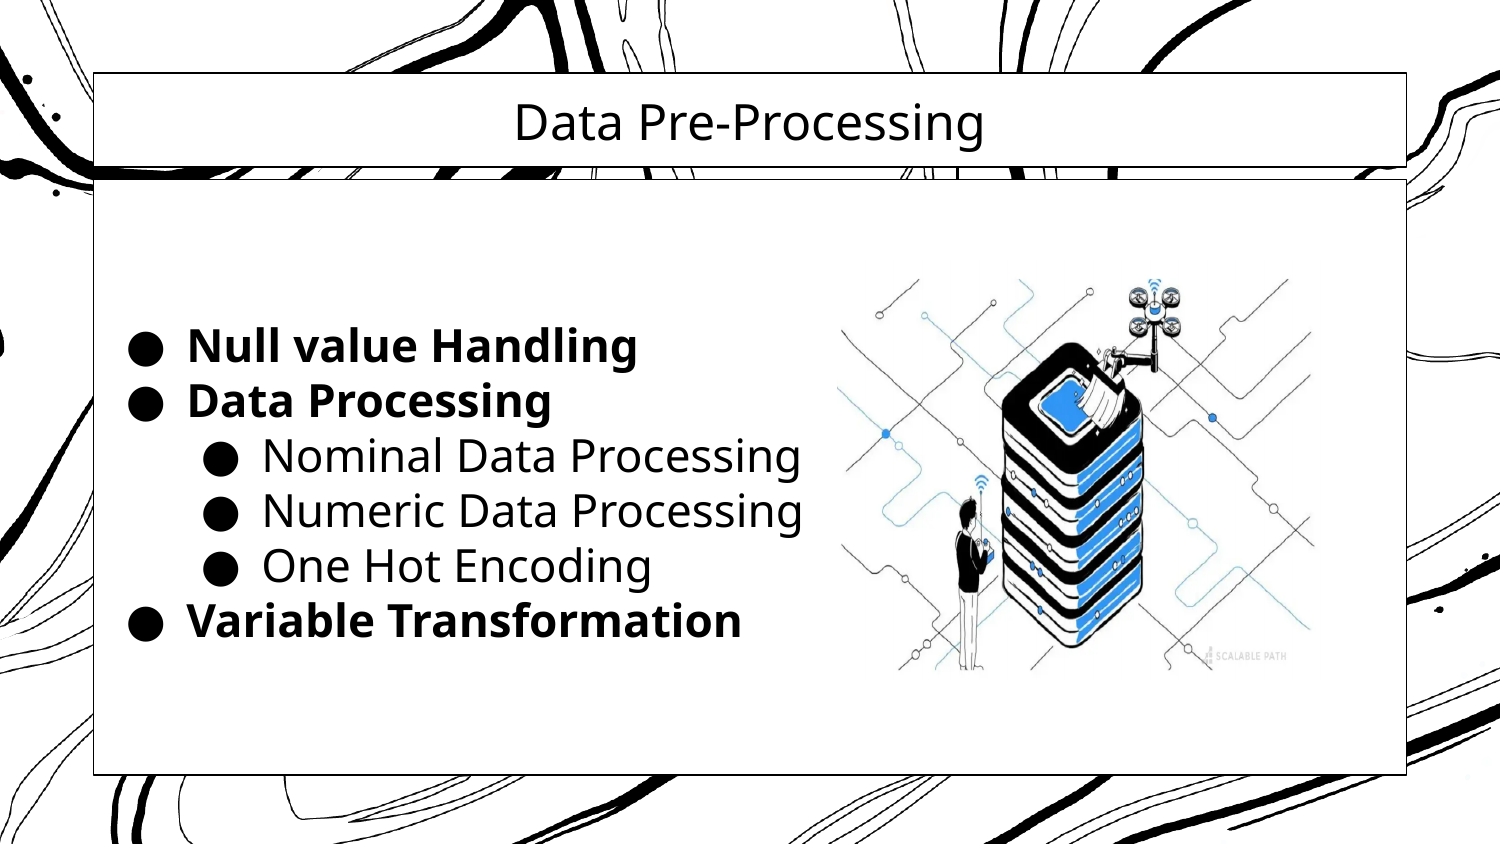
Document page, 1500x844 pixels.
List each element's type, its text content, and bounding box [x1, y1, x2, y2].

text_box Null value Handling Data Processing Nominal Data Processing Numeric Data Processing One Hot Encoding Variable Transformation [96, 246, 869, 662]
title Data Pre-Processing [118, 72, 1382, 167]
picture [0, 0, 1500, 844]
